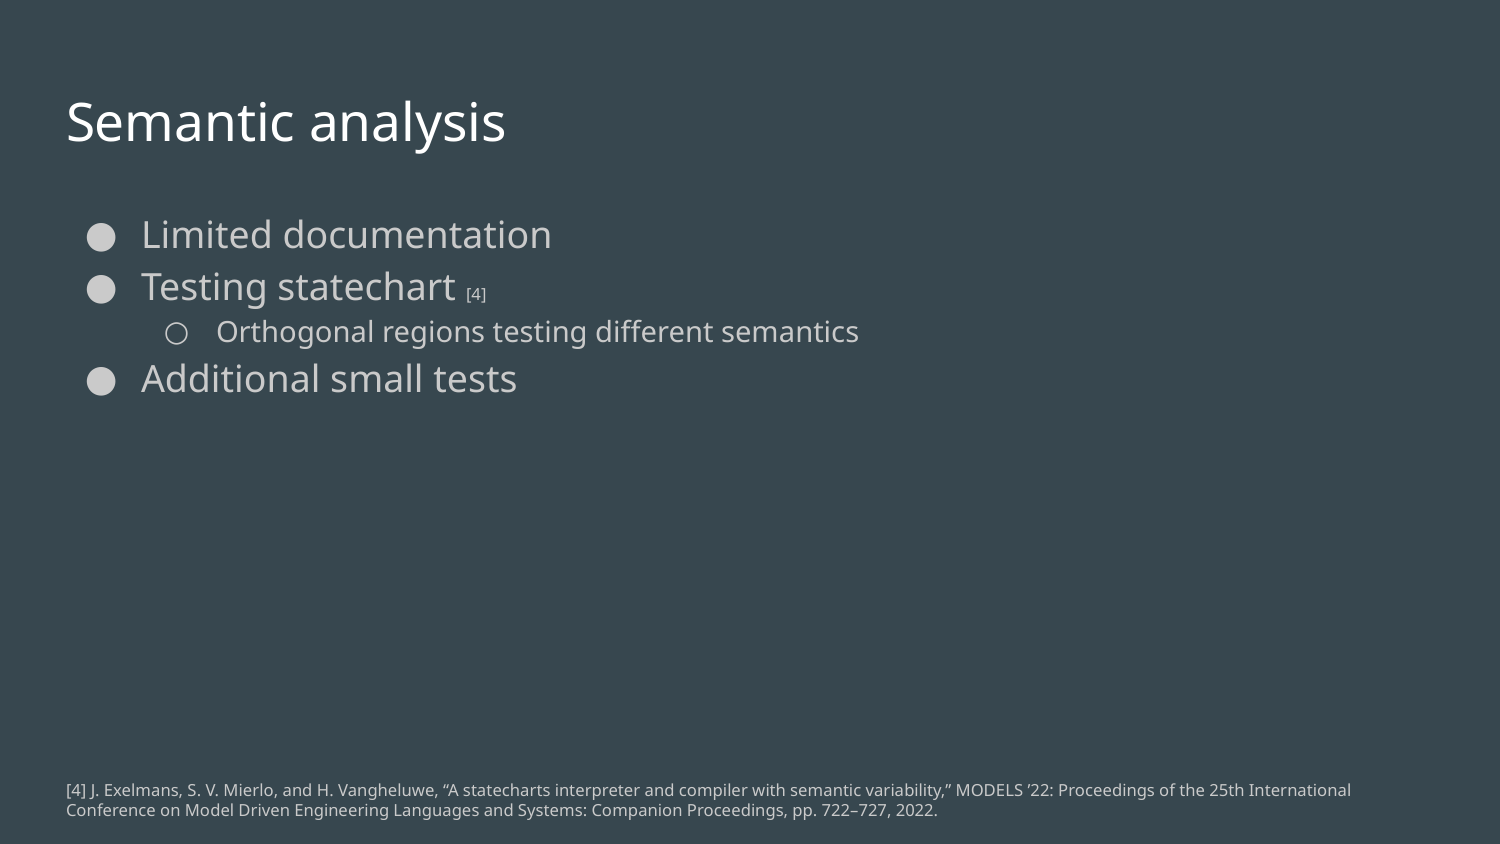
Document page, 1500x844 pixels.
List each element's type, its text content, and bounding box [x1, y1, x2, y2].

text_box [4] J. Exelmans, S. V. Mierlo, and H. Vangheluwe, “A statecharts interpreter and compiler with semantic variability,” MODELS ’22: Proceedings of the 25th International Conference on Model Driven Engineering Languages and Systems: Companion Proceedings, pp. 722–727, 2022. [51, 764, 1449, 824]
list Limited documentation Testing statechart [4] Orthogonal regions testing different semantics Additional small tests [51, 189, 1449, 750]
title Semantic analysis [51, 72, 1449, 167]
